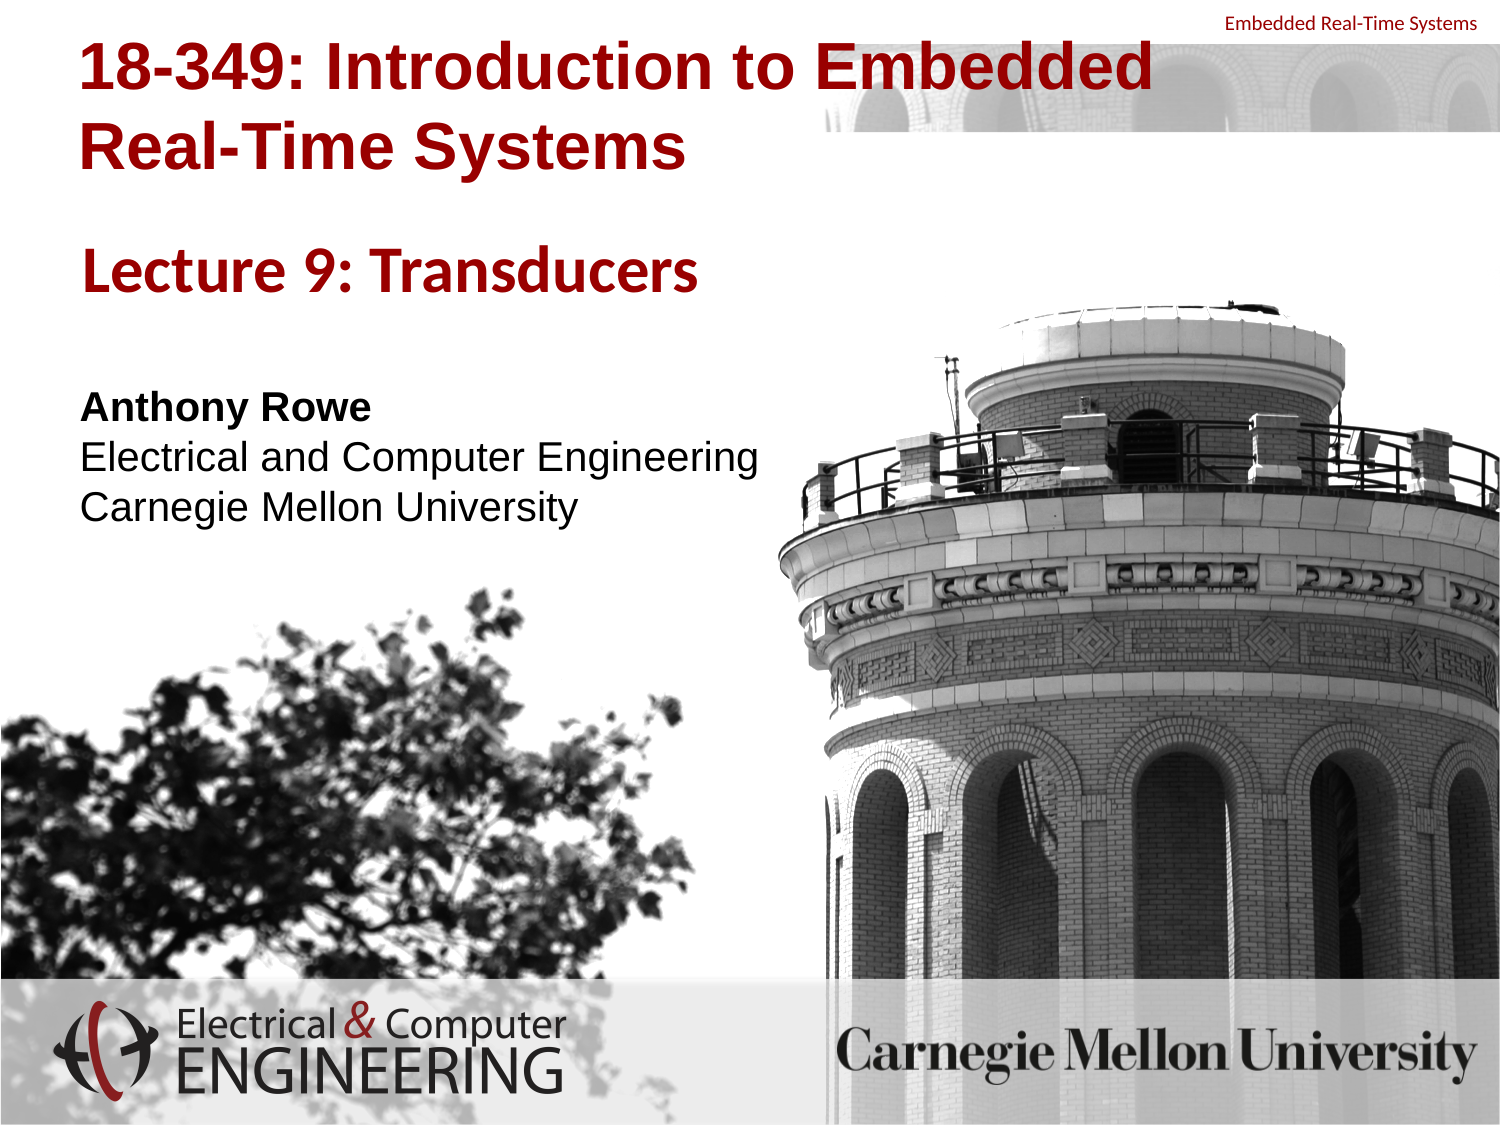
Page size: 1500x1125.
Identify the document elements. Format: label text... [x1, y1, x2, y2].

subtitle Anthony Rowe Electrical and Computer Engineering Carnegie Mellon University [64, 372, 846, 627]
picture [0, 263, 1500, 978]
text_box Lecture 9: Transducers [67, 218, 1153, 313]
picture [41, 997, 579, 1105]
picture [837, 1026, 1478, 1085]
title 18-349: Introduction to Embedded Real-Time Systems [63, 15, 1368, 212]
text_box [65, 396, 787, 684]
picture [1368, 43, 1500, 133]
